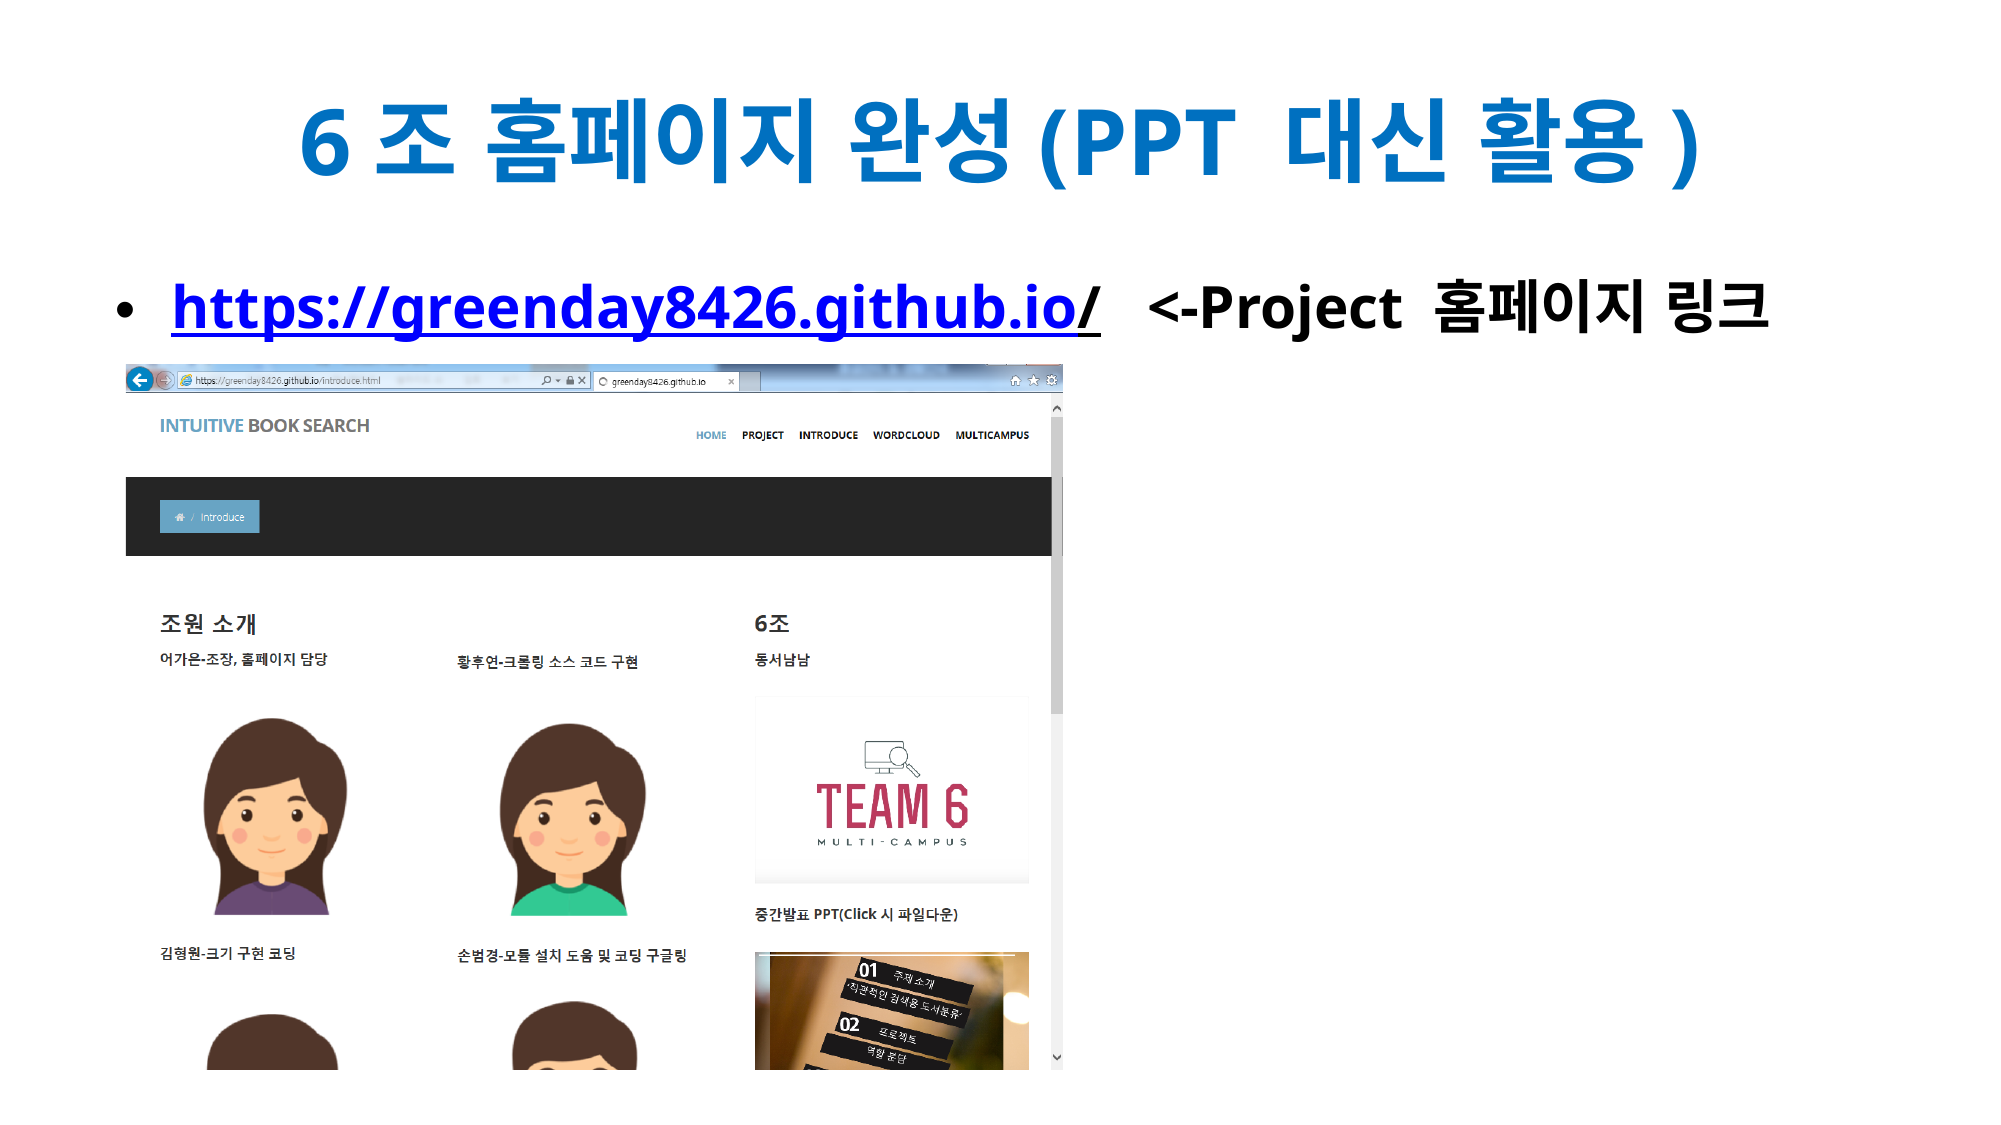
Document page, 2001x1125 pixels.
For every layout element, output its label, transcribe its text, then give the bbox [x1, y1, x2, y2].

list https://greenday8426.github.io/ <-Project 홈페이지 링크 [99, 262, 1900, 1005]
title 6조 홈페이지 완성(PPT 대신 활용) [99, 45, 1900, 233]
picture [125, 364, 1064, 1070]
